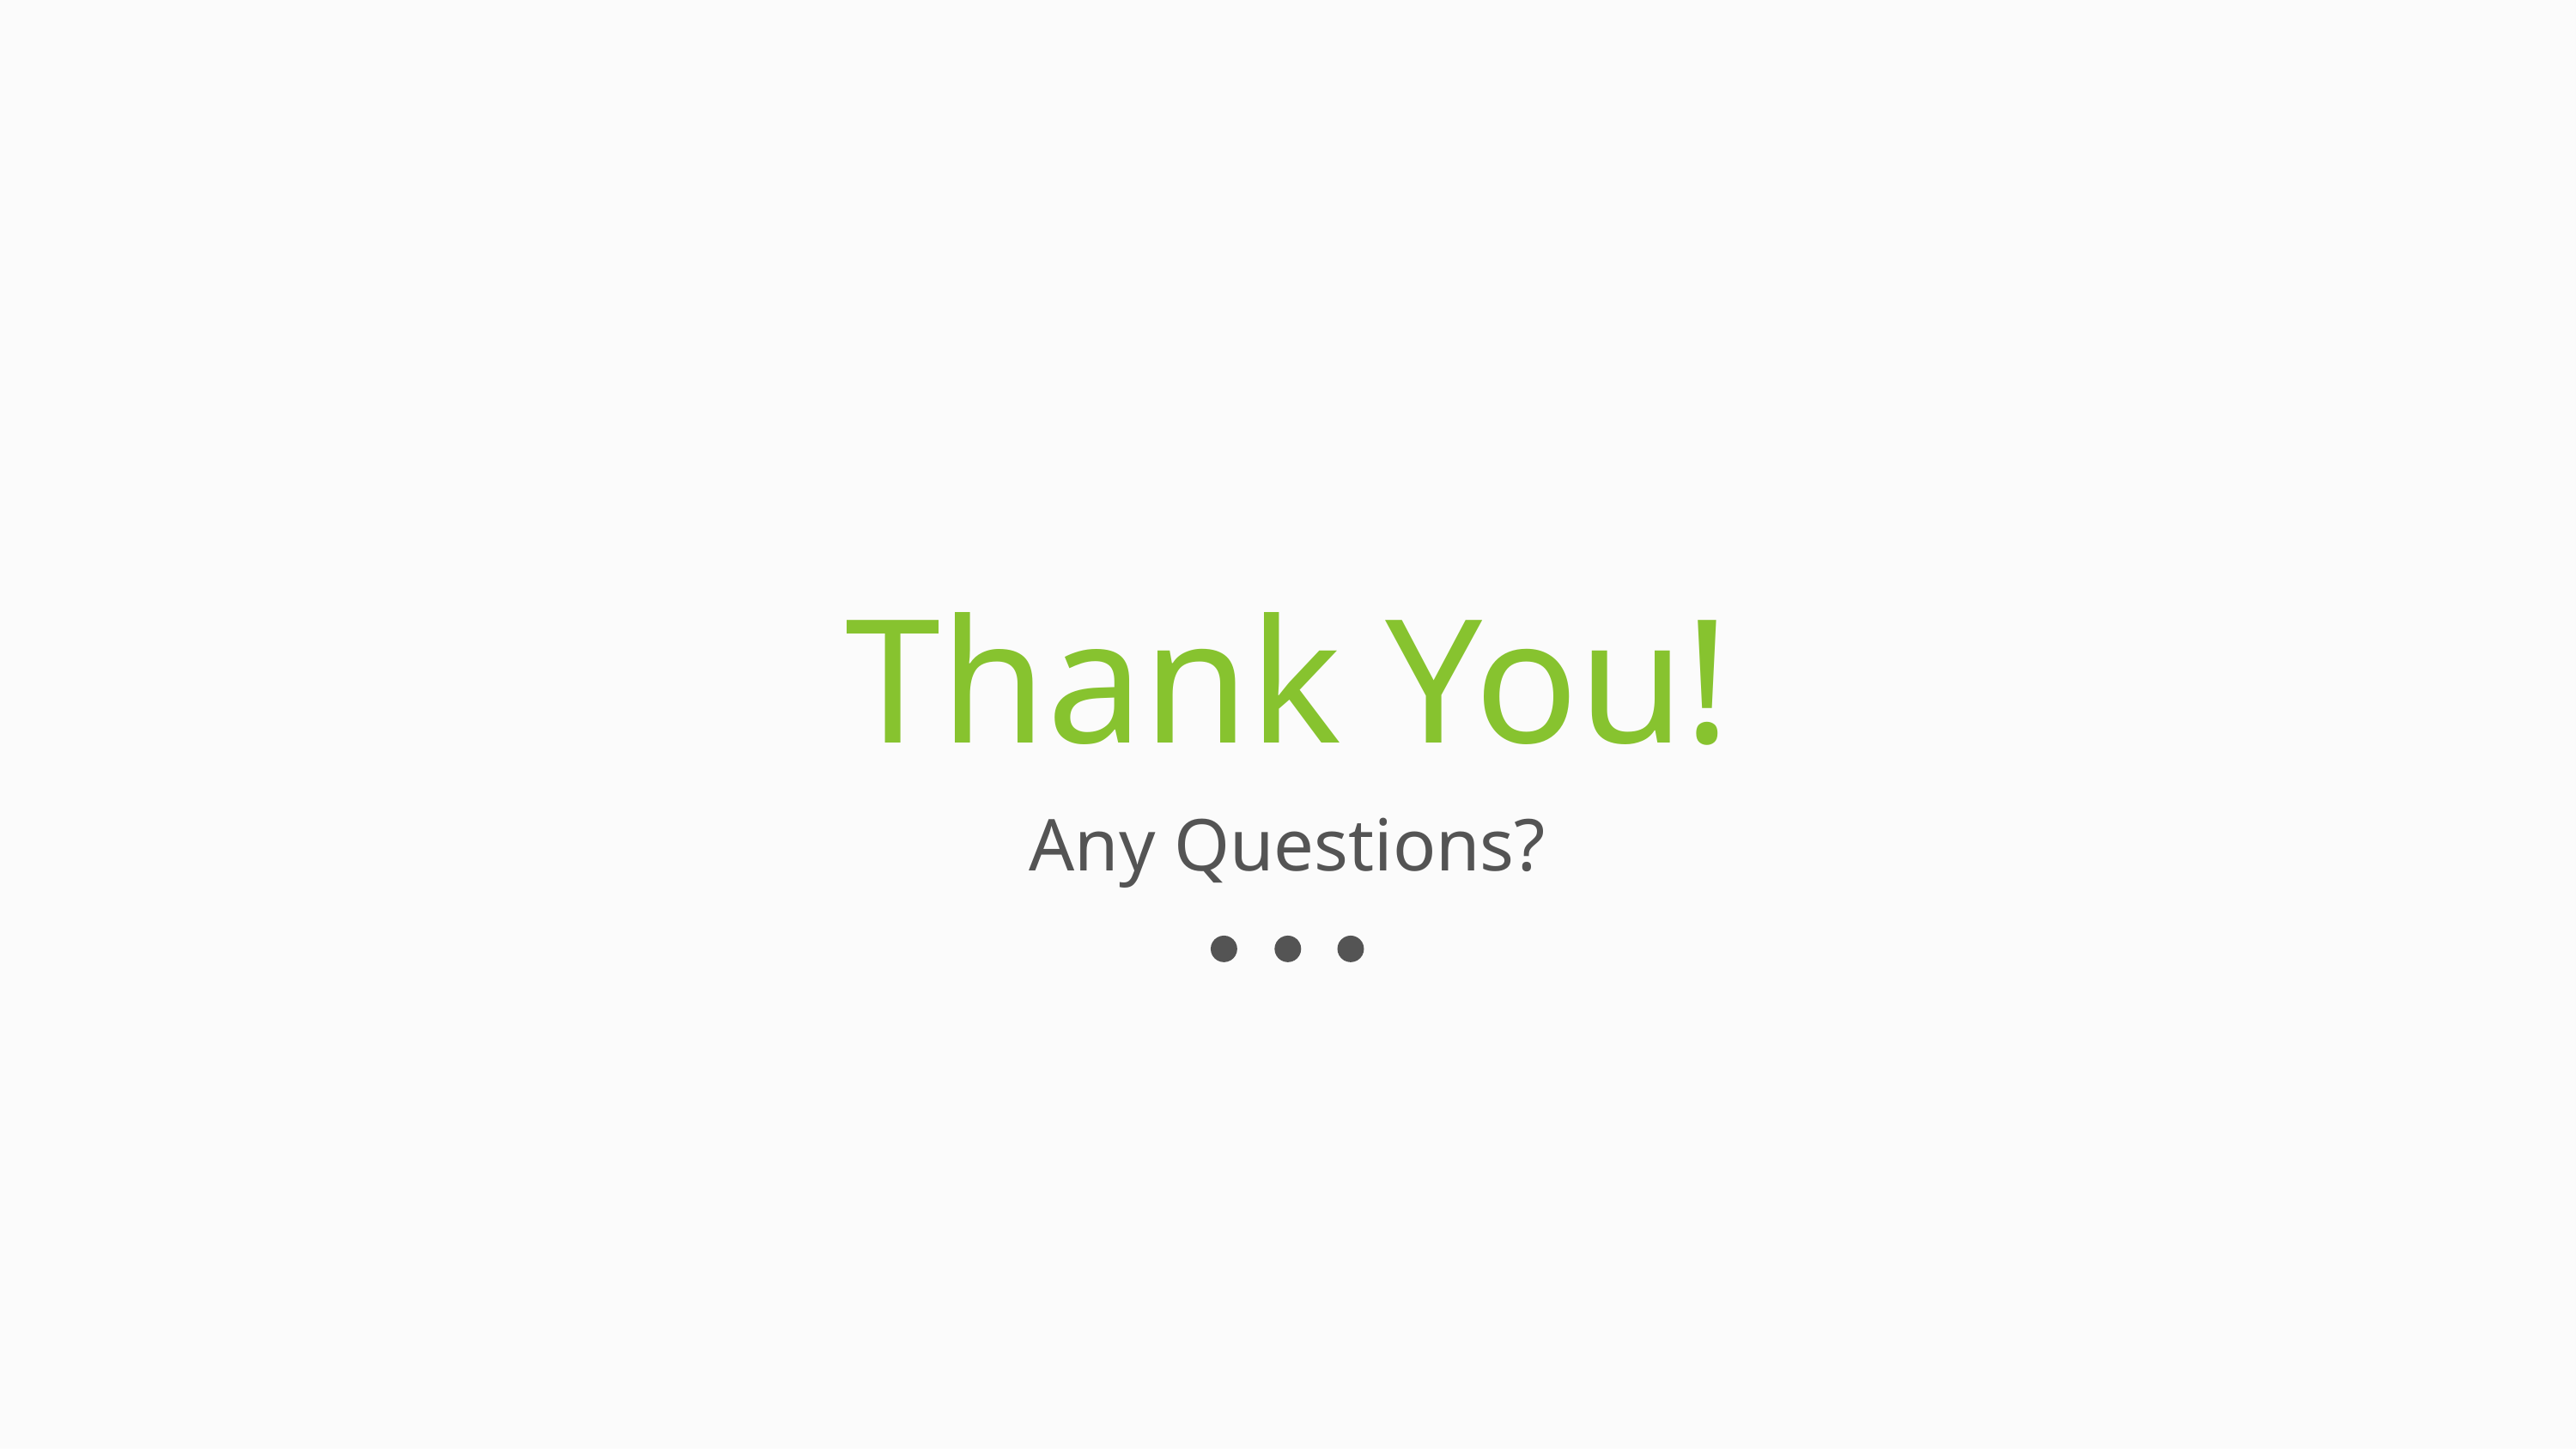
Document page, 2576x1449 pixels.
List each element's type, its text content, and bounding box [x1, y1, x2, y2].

list Any Questions? [192, 774, 2384, 897]
title Thank You! [193, 559, 2383, 774]
